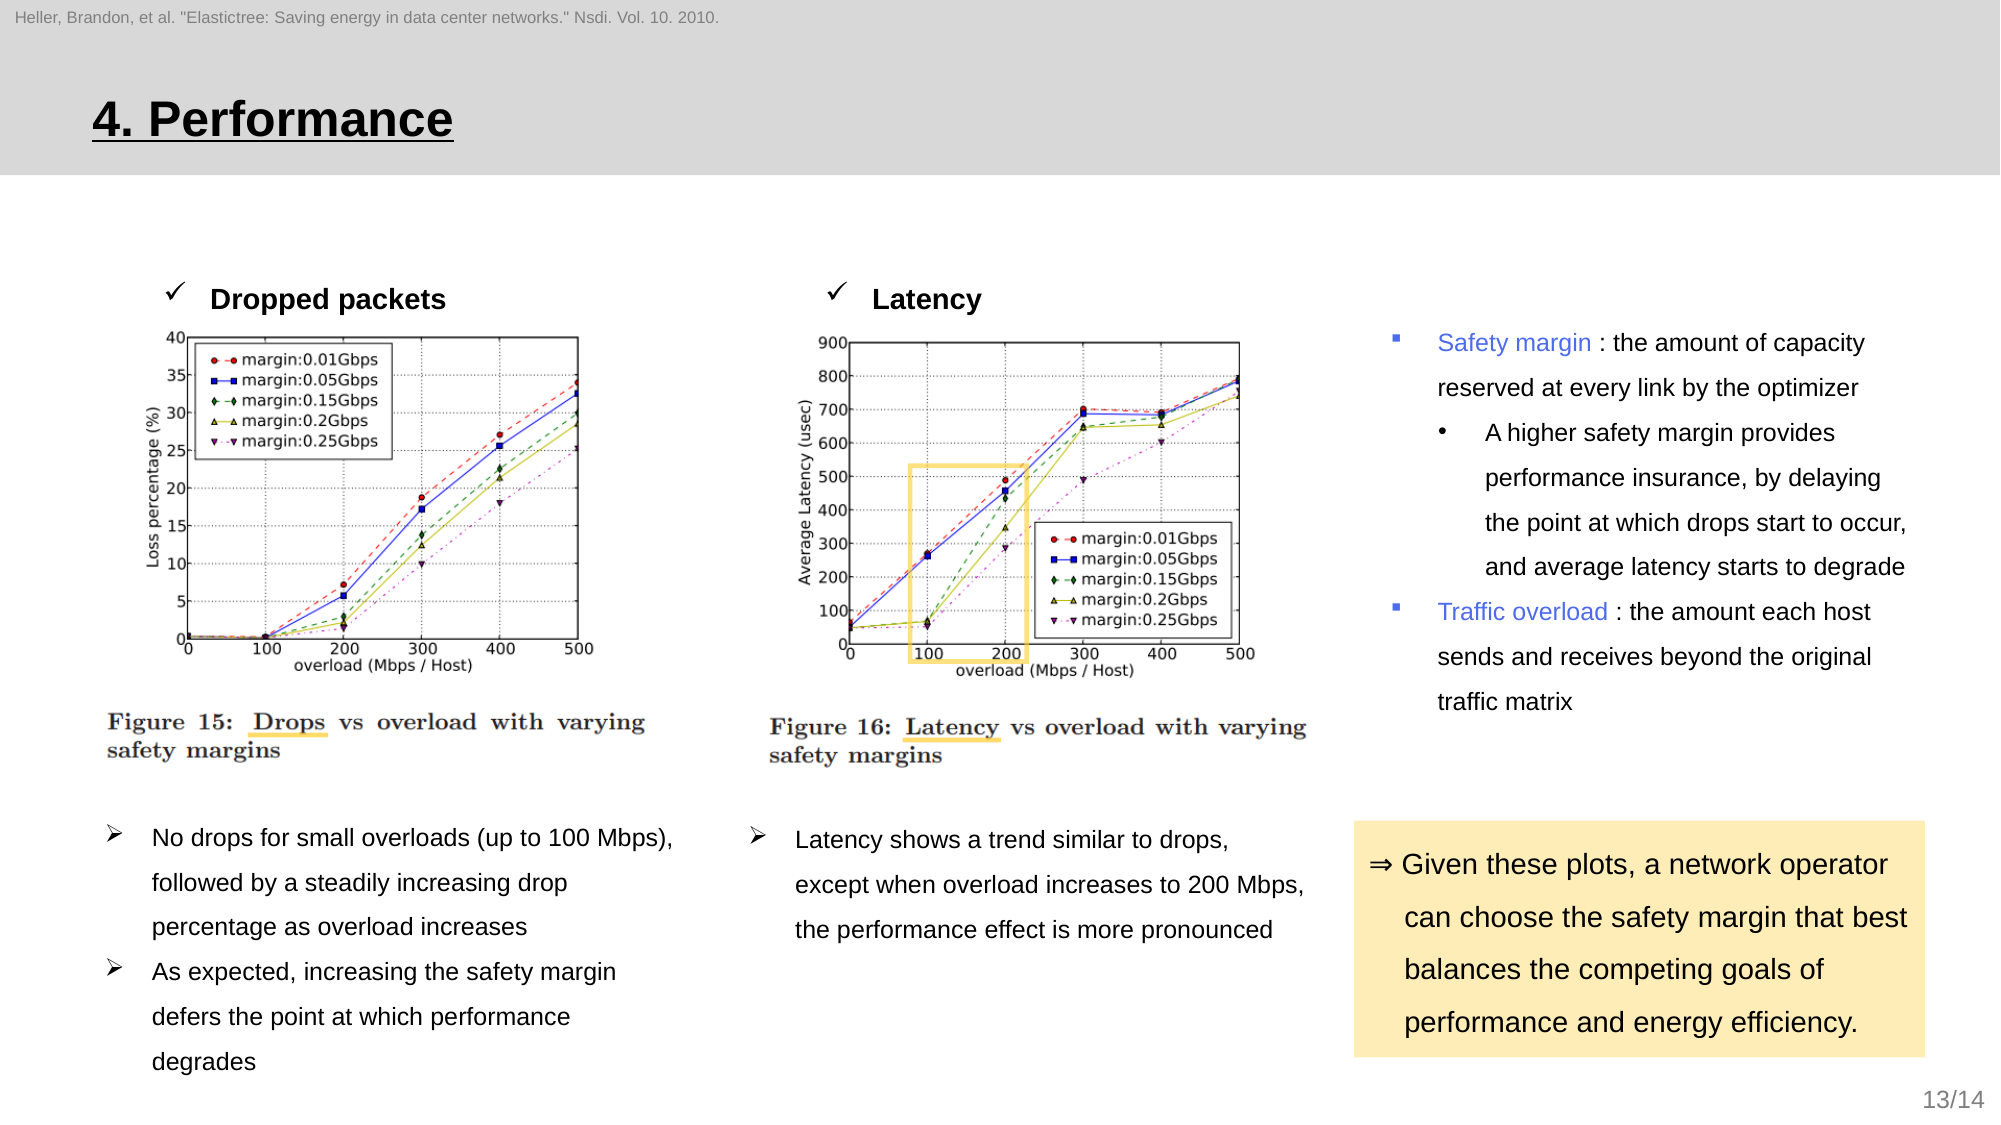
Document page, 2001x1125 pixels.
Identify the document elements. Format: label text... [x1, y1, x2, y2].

title 4. Performance [77, 65, 638, 176]
text_box No drops for small overloads (up to 100 Mbps), followed by a steadily increasing drop percentage as overload increases As expected, increasing the safety margin defers the point at which performance degrades [90, 798, 696, 1083]
text_box Latency shows a trend similar to drops, except when overload increases to 200 Mbps, the performance effect is more pronounced [733, 801, 1340, 951]
text_box ⇒ Given these plots, a network operator can choose the safety margin that best balances the competing goals of performance and energy efficiency. [1354, 820, 1925, 1058]
text_box Safety margin : the amount of capacity reserved at every link by the optimizer A higher safety margin provides performance insurance, by delaying the point at which drops start to occur, and average latency starts to degrade Traffic overload : the amount each host sends and receives beyond the original traffic matrix [1375, 304, 1925, 723]
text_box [739, 326, 1315, 775]
text_box Dropped packets [148, 273, 465, 323]
picture [96, 326, 655, 769]
text_box Heller, Brandon, et al. "Elastictree: Saving energy in data center networks." Nsdi. Vol. 10. 2010. [0, 0, 1613, 35]
text_box Latency [810, 273, 1127, 323]
